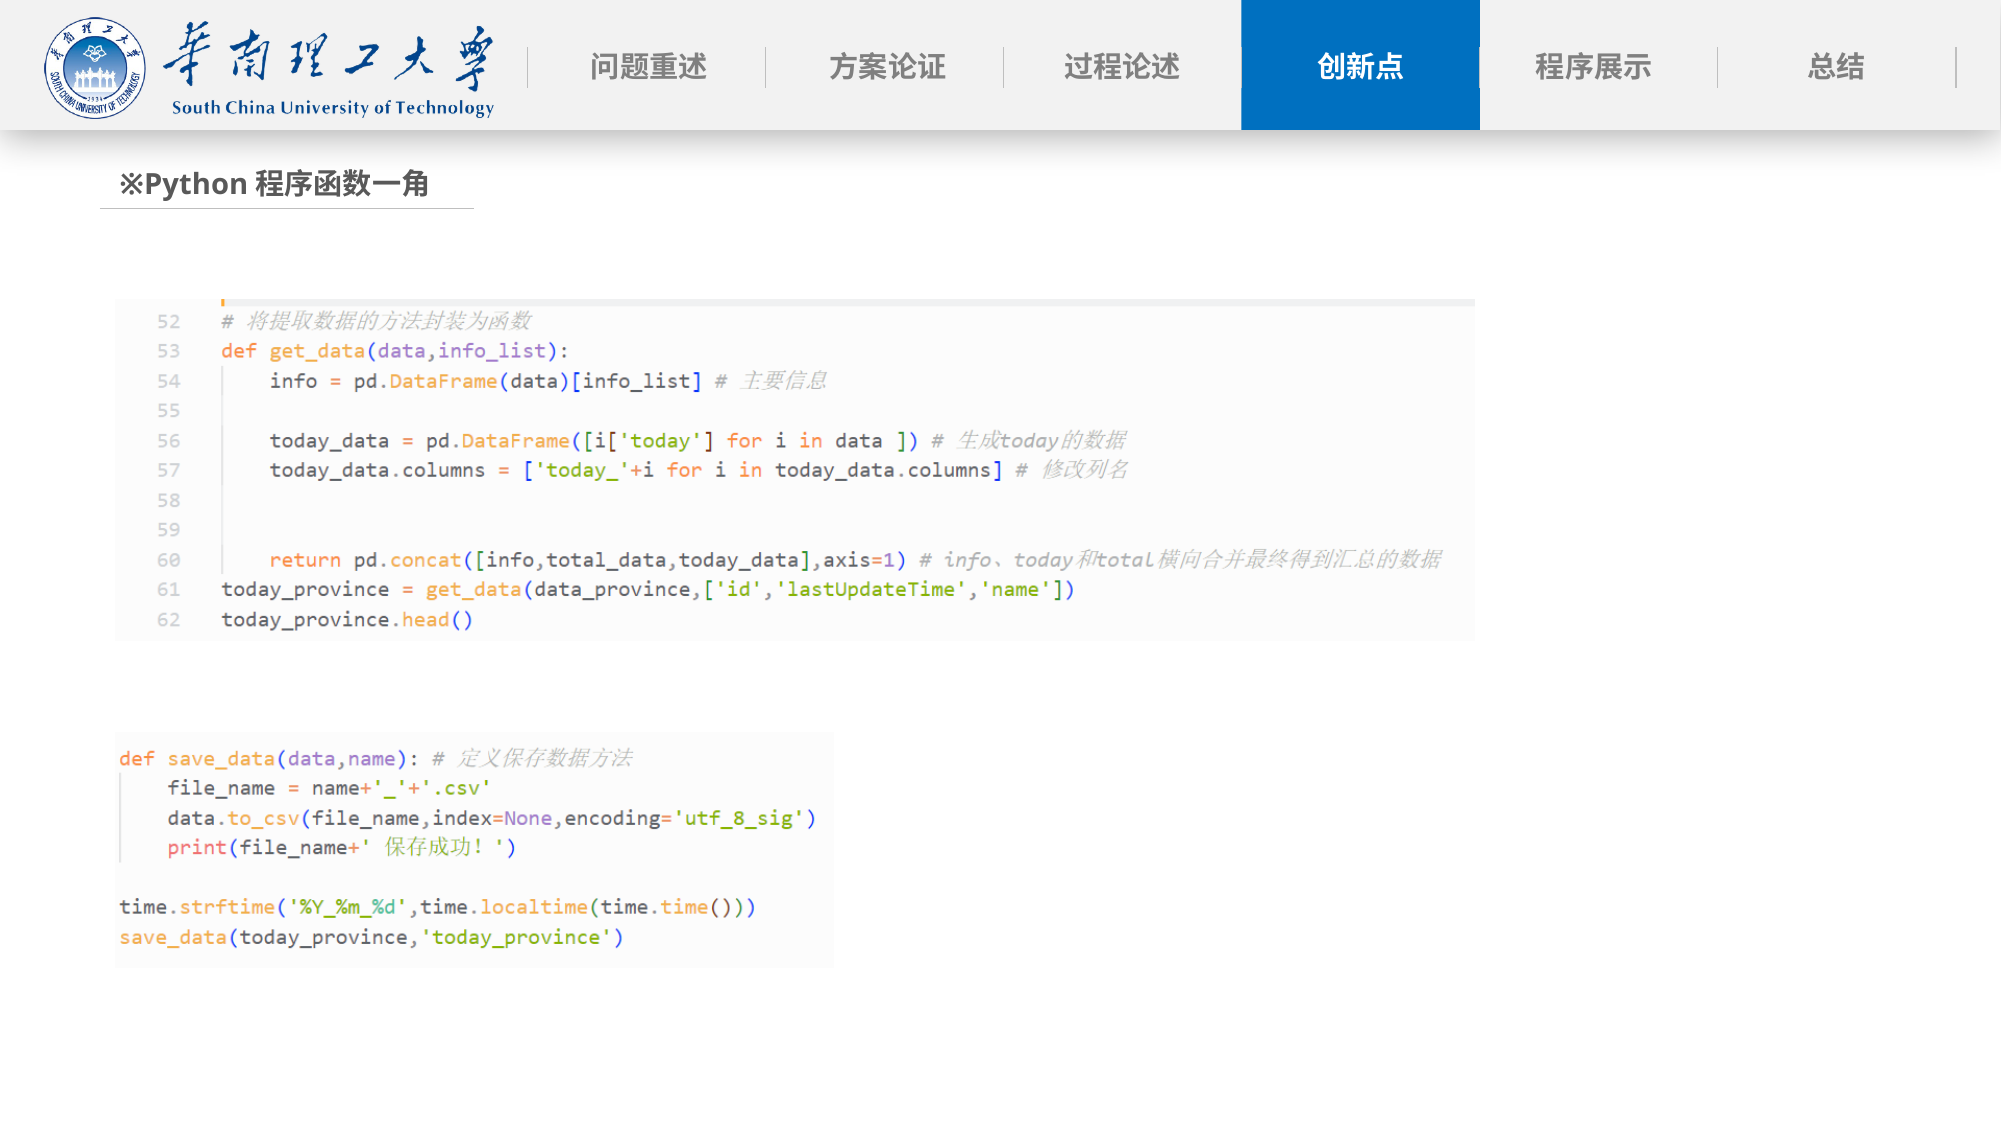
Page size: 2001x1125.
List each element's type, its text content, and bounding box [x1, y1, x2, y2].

text_box ※Python程序函数一角 [47, 157, 503, 209]
picture [44, 17, 494, 119]
picture [114, 299, 1475, 641]
picture [115, 732, 834, 968]
